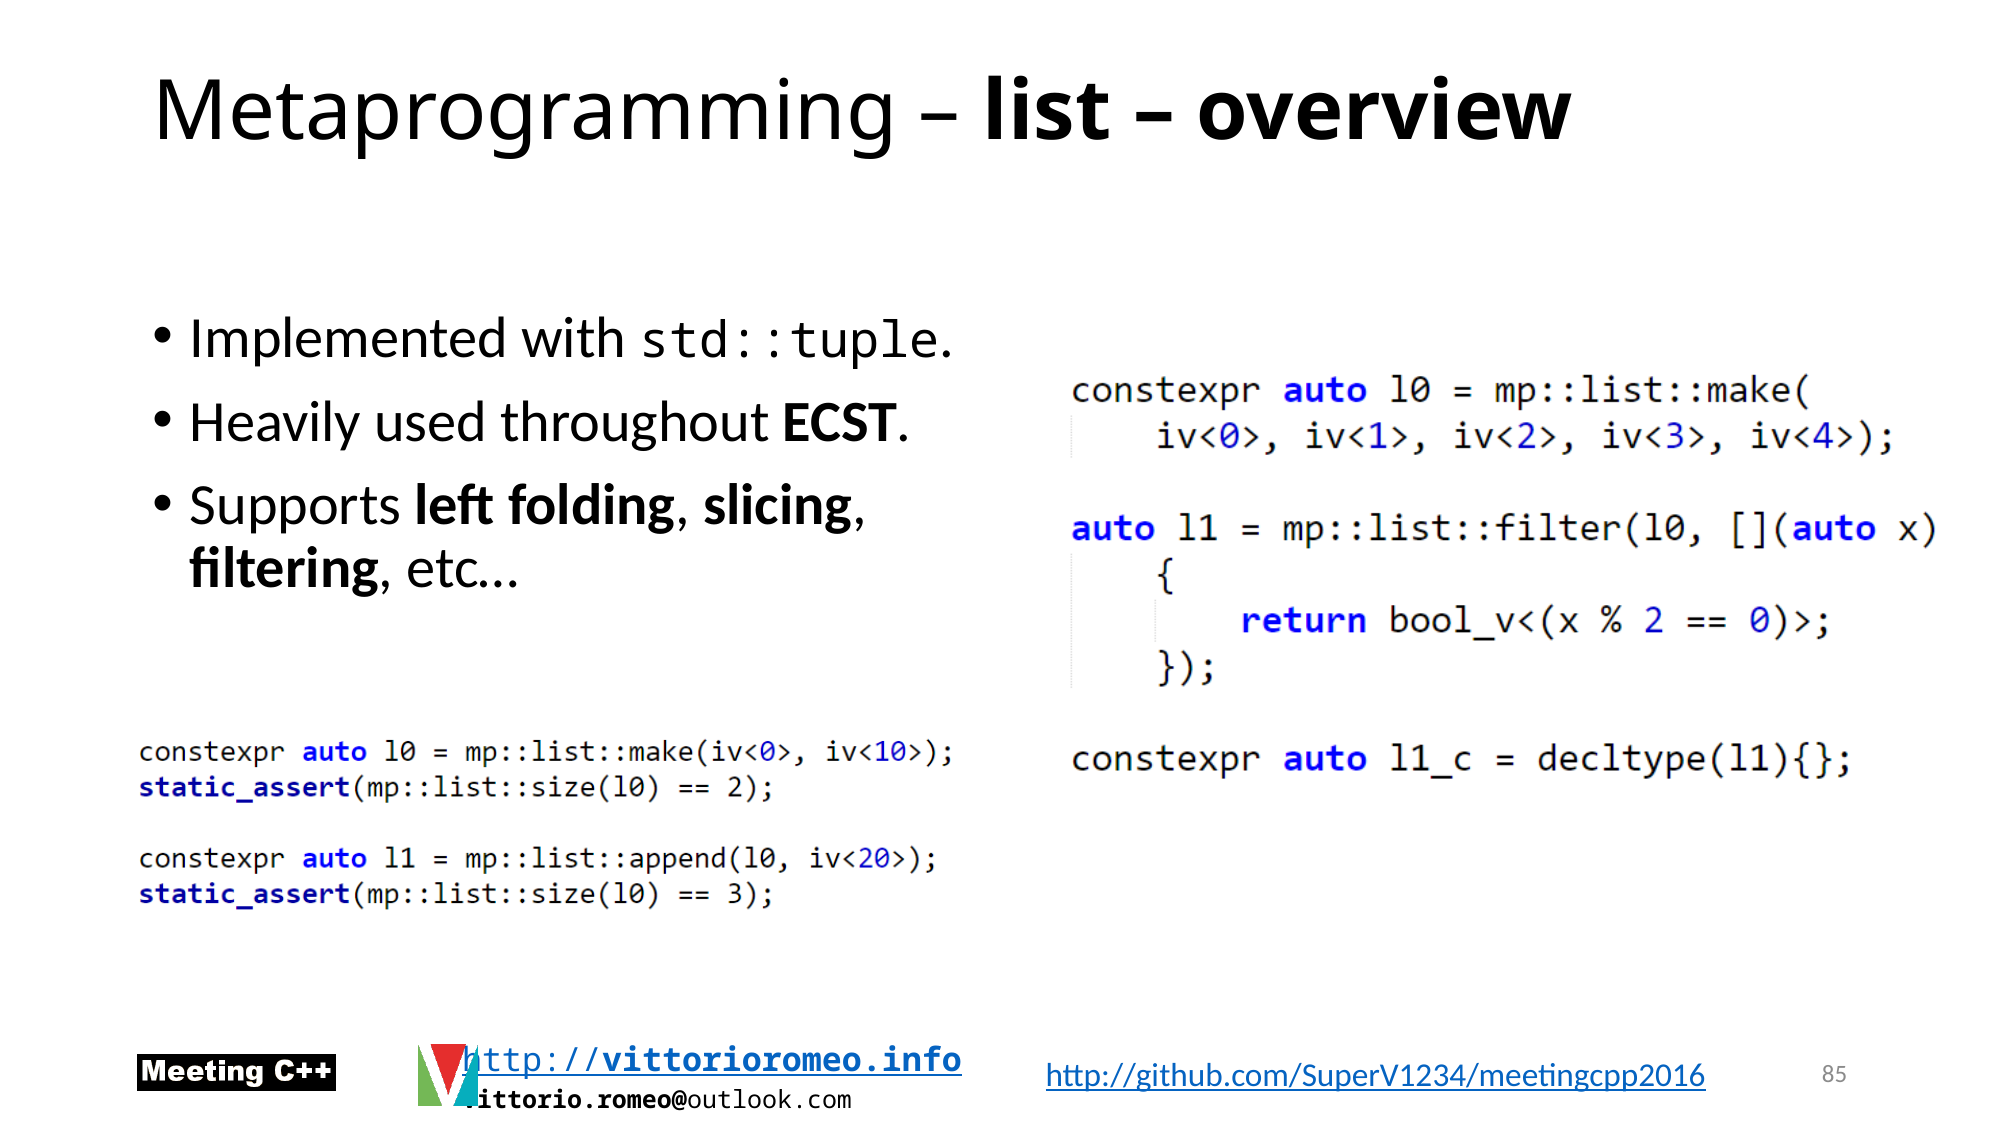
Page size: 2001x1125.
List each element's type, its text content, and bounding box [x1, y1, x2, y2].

title Metaprogramming – list – overview [137, 59, 1863, 166]
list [137, 718, 954, 923]
picture [418, 1044, 478, 1106]
list Implemented with std::tuple. Heavily used throughout ECST. Supports left folding, slicing, filtering, etc… [137, 299, 988, 1014]
picture [1060, 371, 1948, 791]
picture [137, 1054, 336, 1091]
slide_number 85 [1793, 1042, 1863, 1103]
